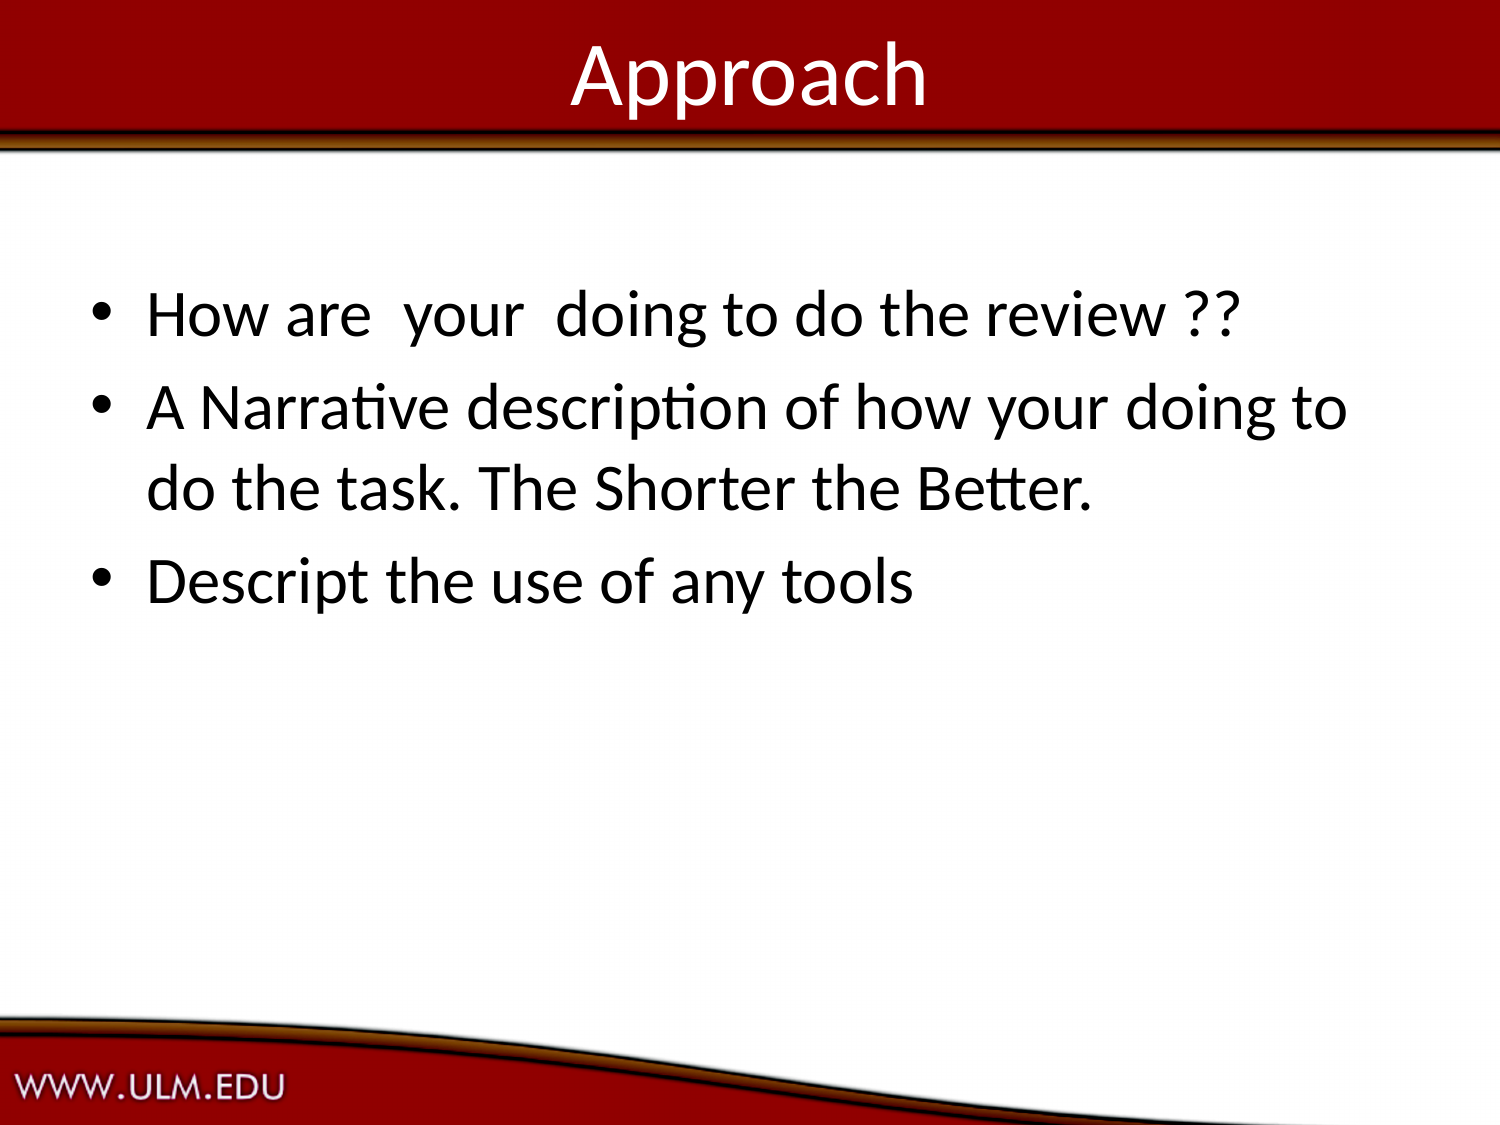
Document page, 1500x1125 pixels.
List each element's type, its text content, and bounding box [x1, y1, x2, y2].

picture [0, 0, 1500, 1125]
list How are your doing to do the review ?? A Narrative description of how your doing to do the task. The Shorter the Better. Descript the use of any tools [74, 262, 1426, 1006]
title Approach [74, 0, 1426, 138]
